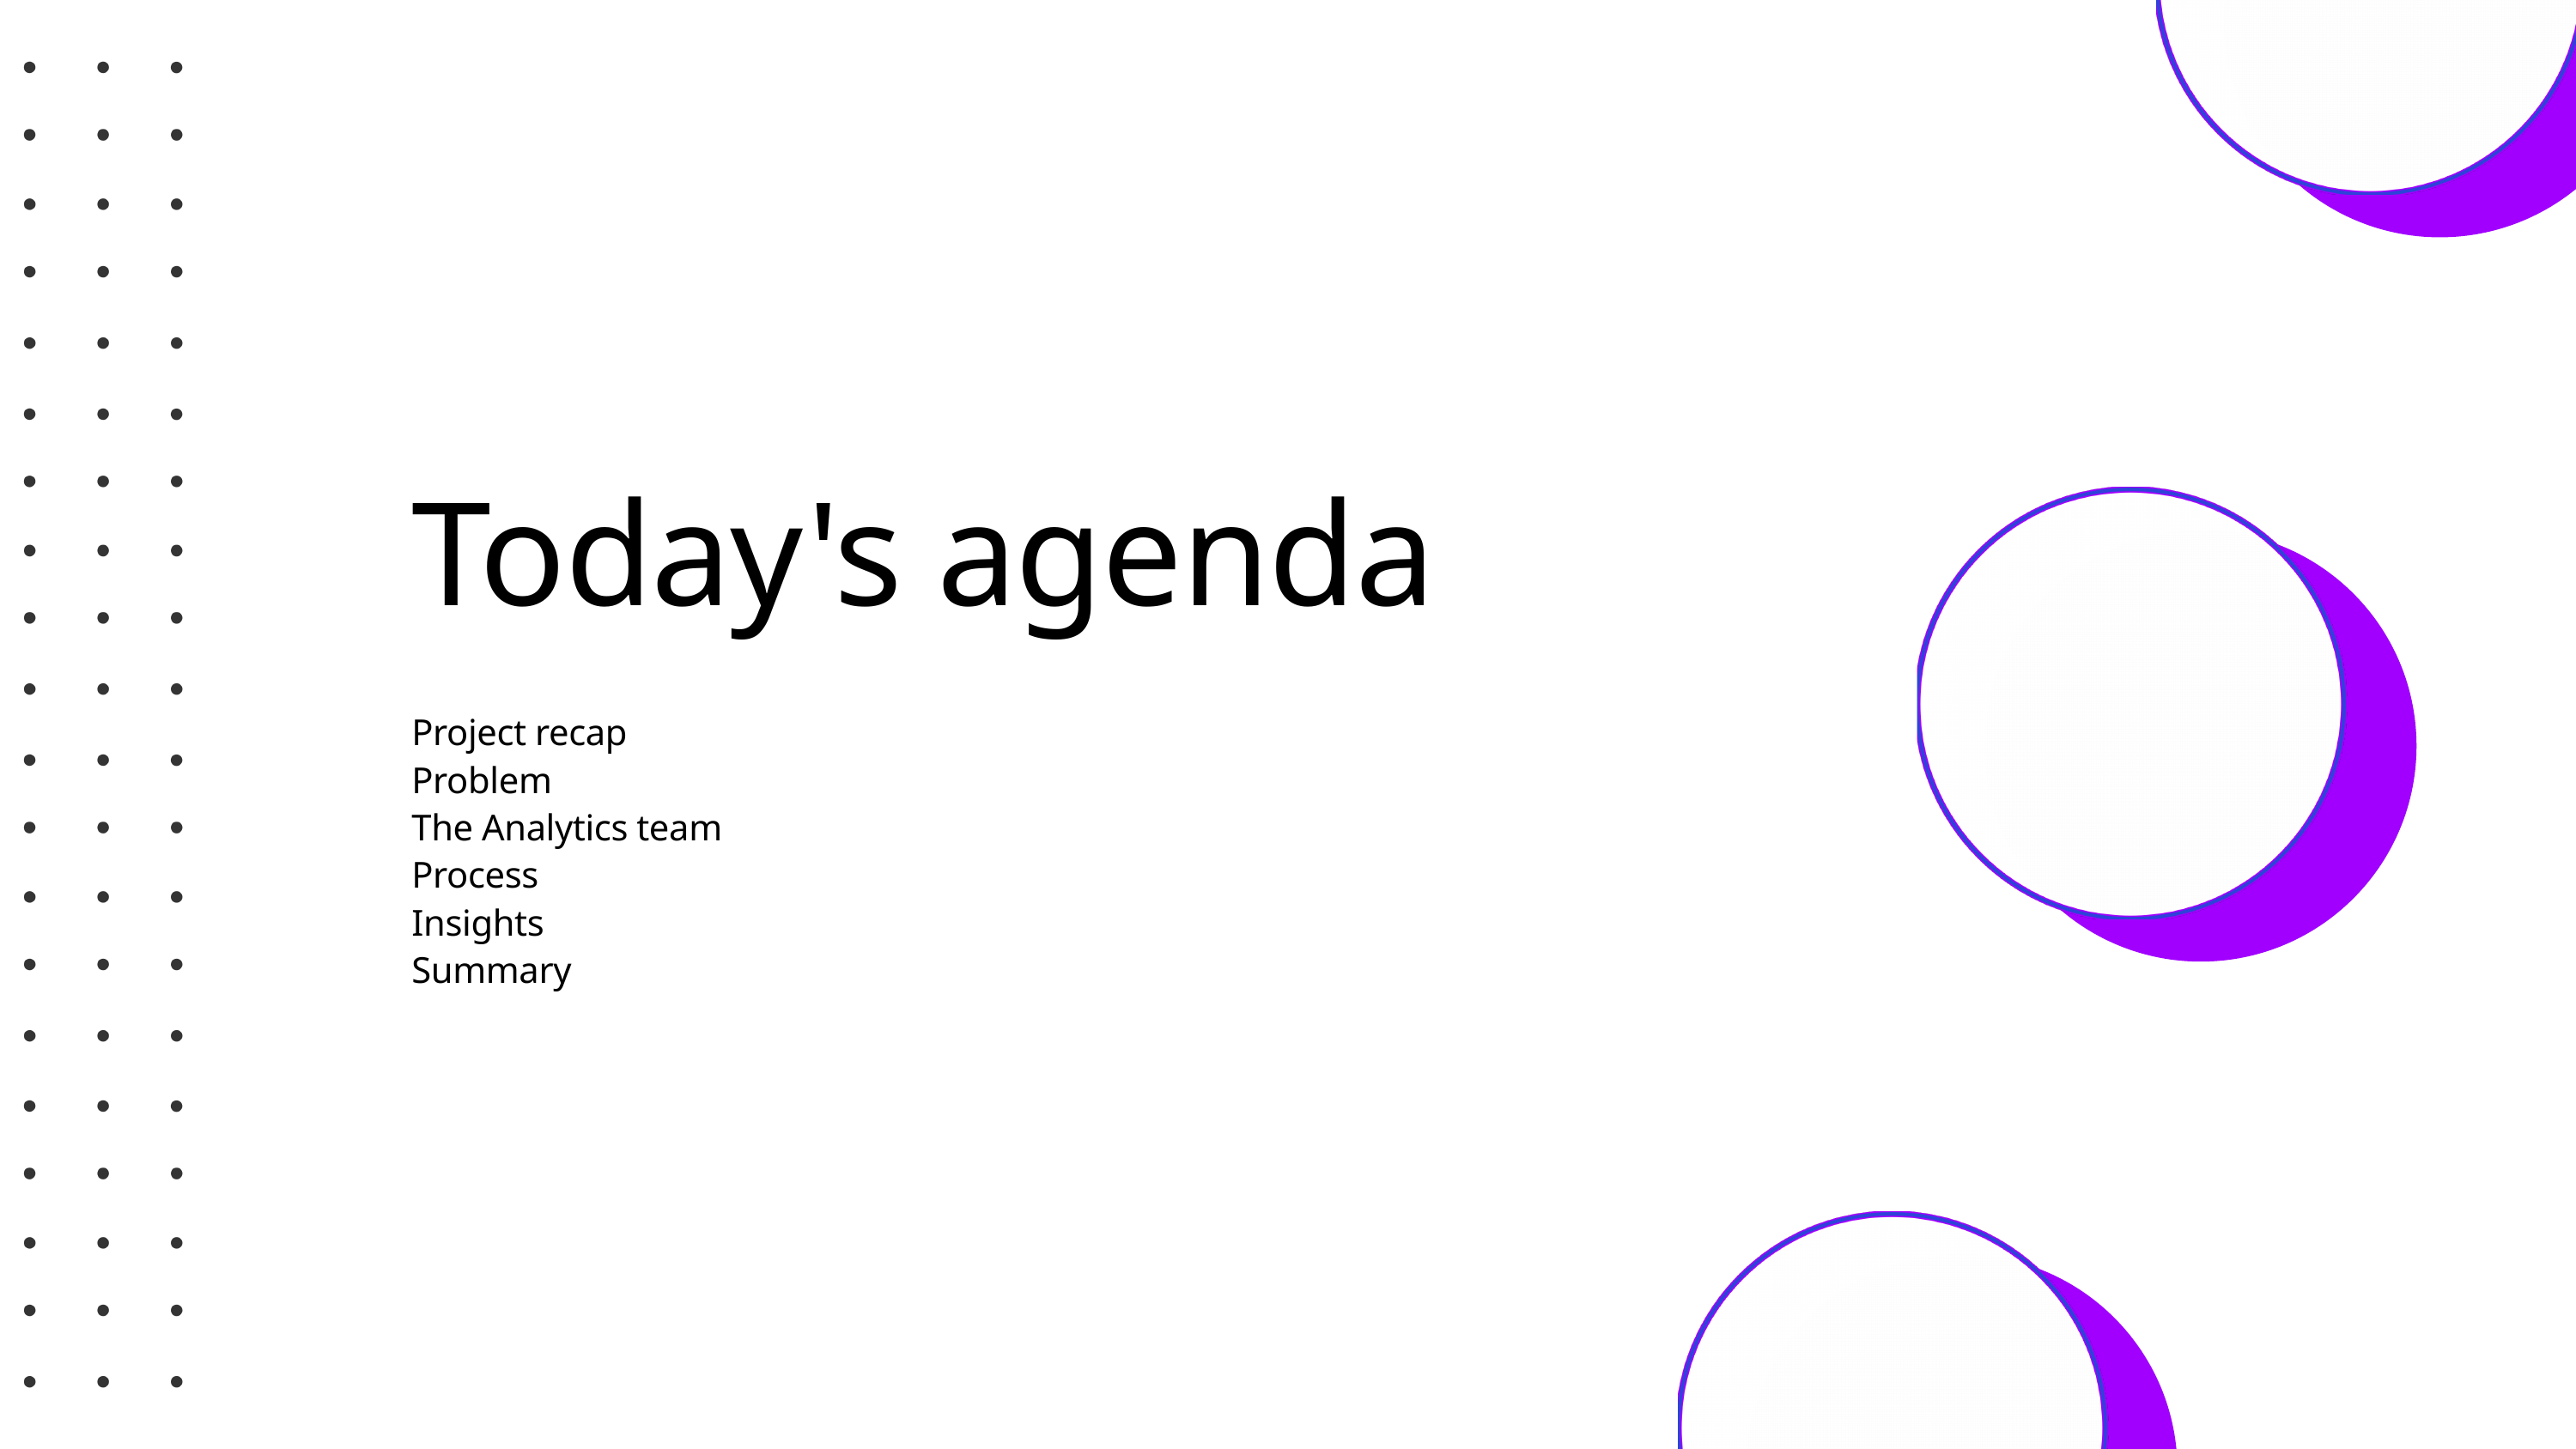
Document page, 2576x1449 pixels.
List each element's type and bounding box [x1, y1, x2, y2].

text_box [0, 57, 187, 1392]
text_box [2155, 0, 2576, 238]
text_box [1677, 1210, 2178, 1449]
text_box [1917, 487, 2417, 962]
text_box [411, 462, 1634, 993]
